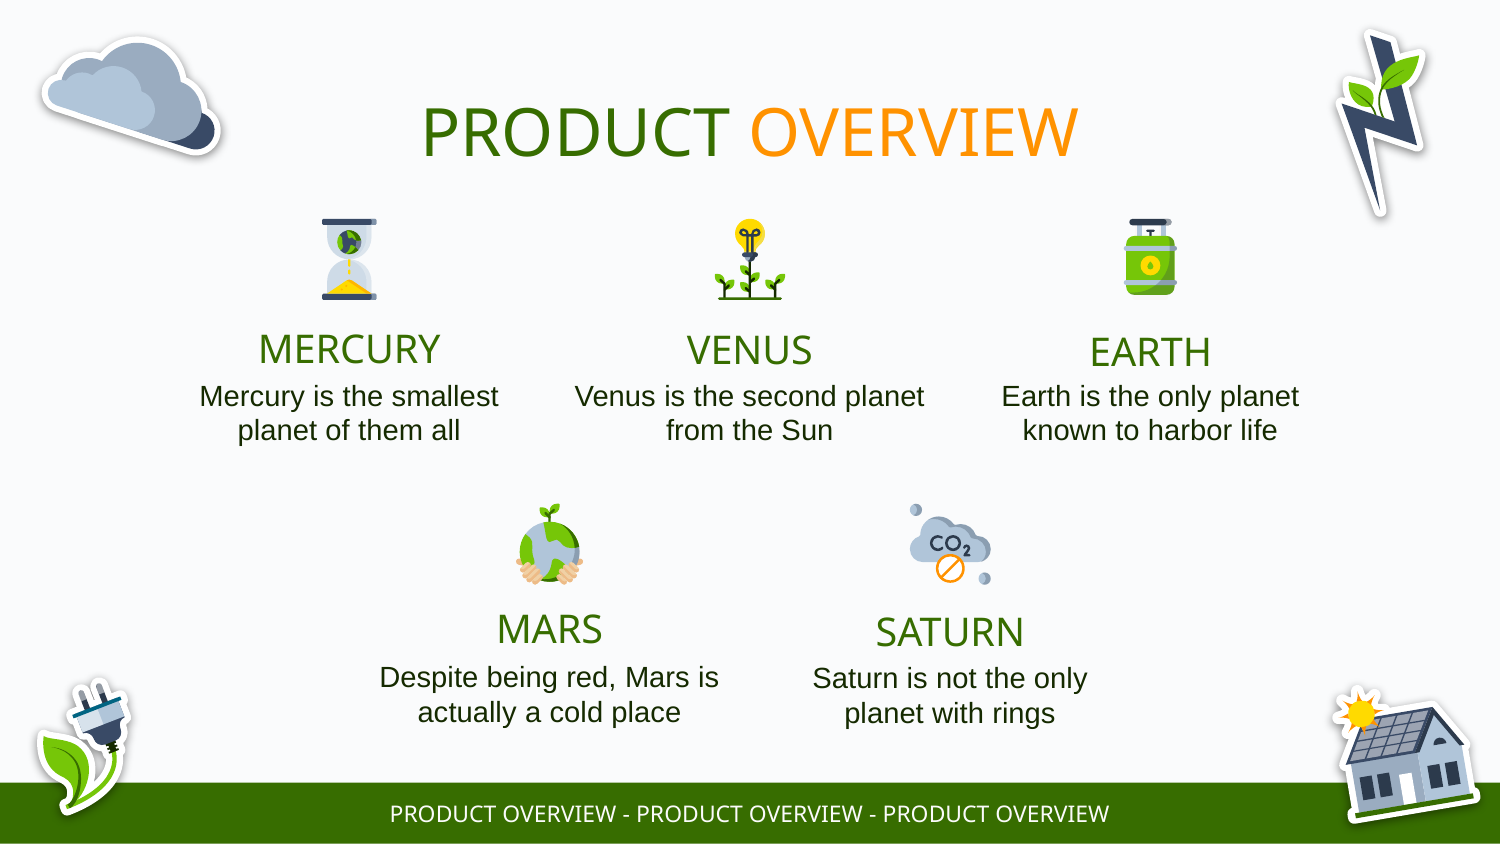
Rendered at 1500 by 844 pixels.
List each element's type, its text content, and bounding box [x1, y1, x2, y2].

subtitle Mercury is the smallest planet of them all [158, 361, 540, 460]
subtitle Earth is the only planet known to harbor life [960, 361, 1342, 460]
title MARS [359, 610, 741, 643]
title MERCURY [158, 328, 540, 361]
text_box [515, 503, 584, 585]
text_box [1123, 218, 1178, 300]
title EARTH [960, 330, 1342, 361]
title PRODUCT OVERVIEW [118, 75, 1331, 169]
title SATURN [759, 612, 1141, 644]
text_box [714, 218, 786, 301]
subtitle Saturn is not the only planet with rings [759, 644, 1141, 744]
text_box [909, 503, 991, 585]
subtitle Venus is the second planet from the Sun [559, 361, 941, 460]
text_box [1342, 683, 1465, 810]
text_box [53, 43, 226, 131]
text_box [321, 218, 377, 300]
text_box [1336, 42, 1423, 206]
title VENUS [559, 328, 941, 361]
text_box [43, 683, 125, 810]
subtitle Despite being red, Mars is actually a cold place [359, 643, 741, 743]
subtitle PRODUCT OVERVIEW - PRODUCT OVERVIEW - PRODUCT OVERVIEW [0, 782, 1500, 844]
